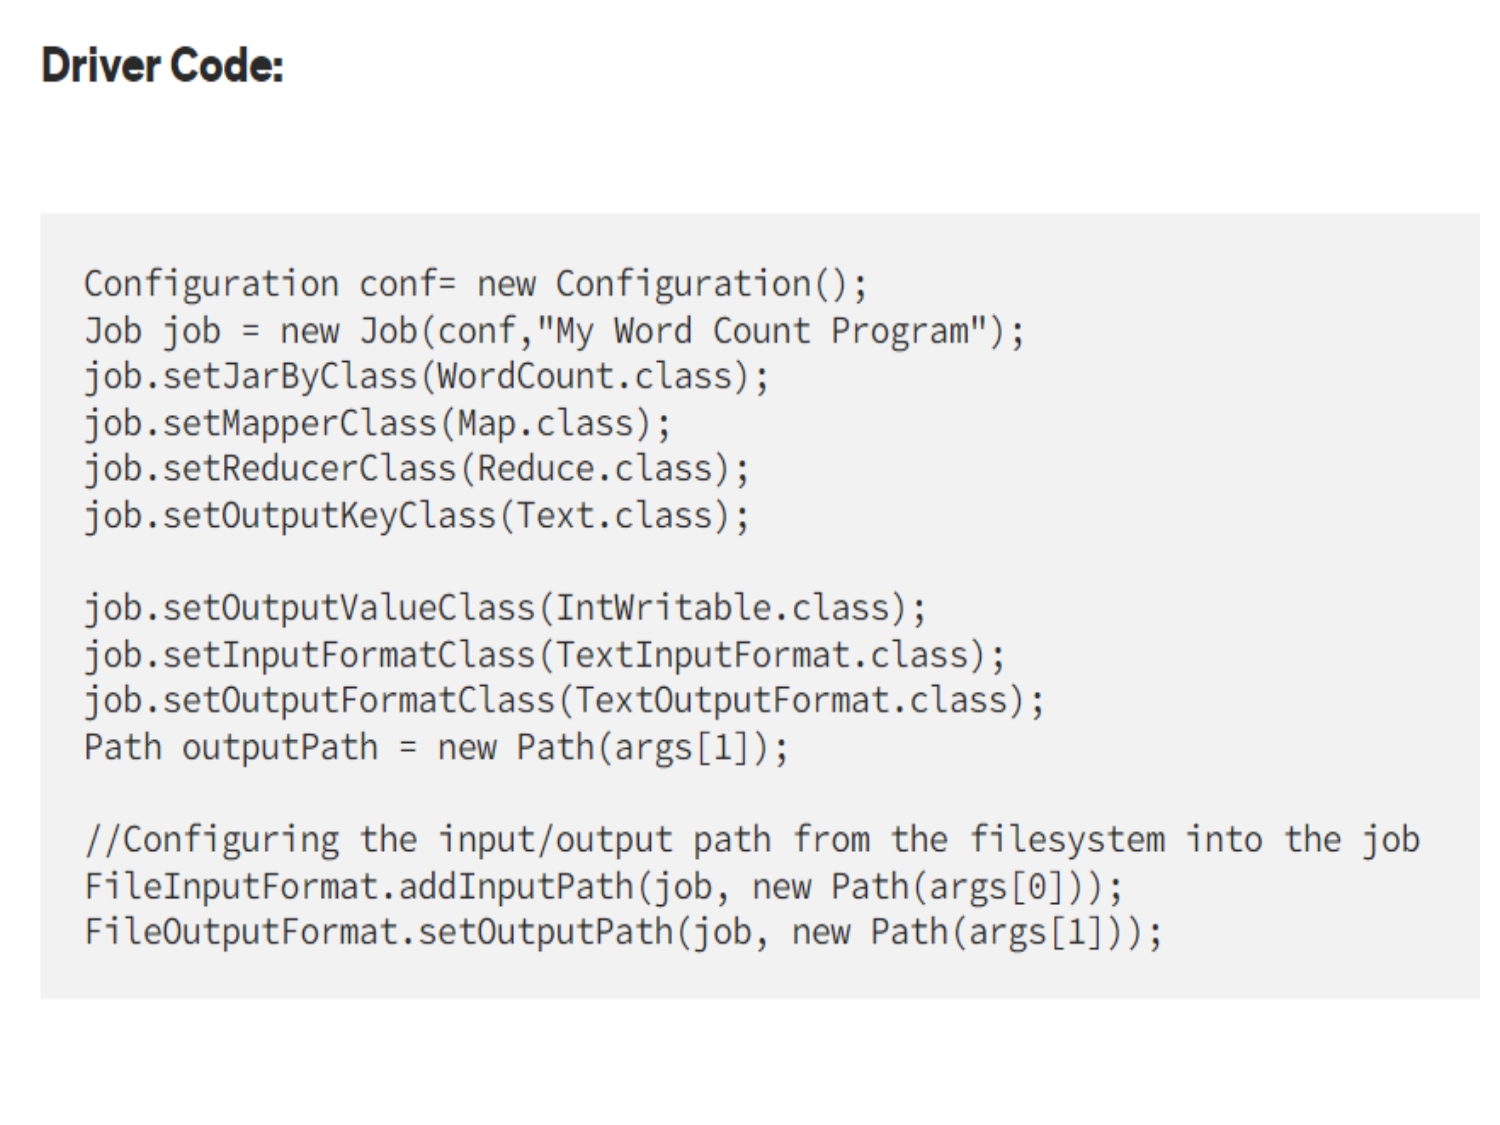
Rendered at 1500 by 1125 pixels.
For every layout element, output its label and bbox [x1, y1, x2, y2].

list [24, 37, 1480, 1013]
